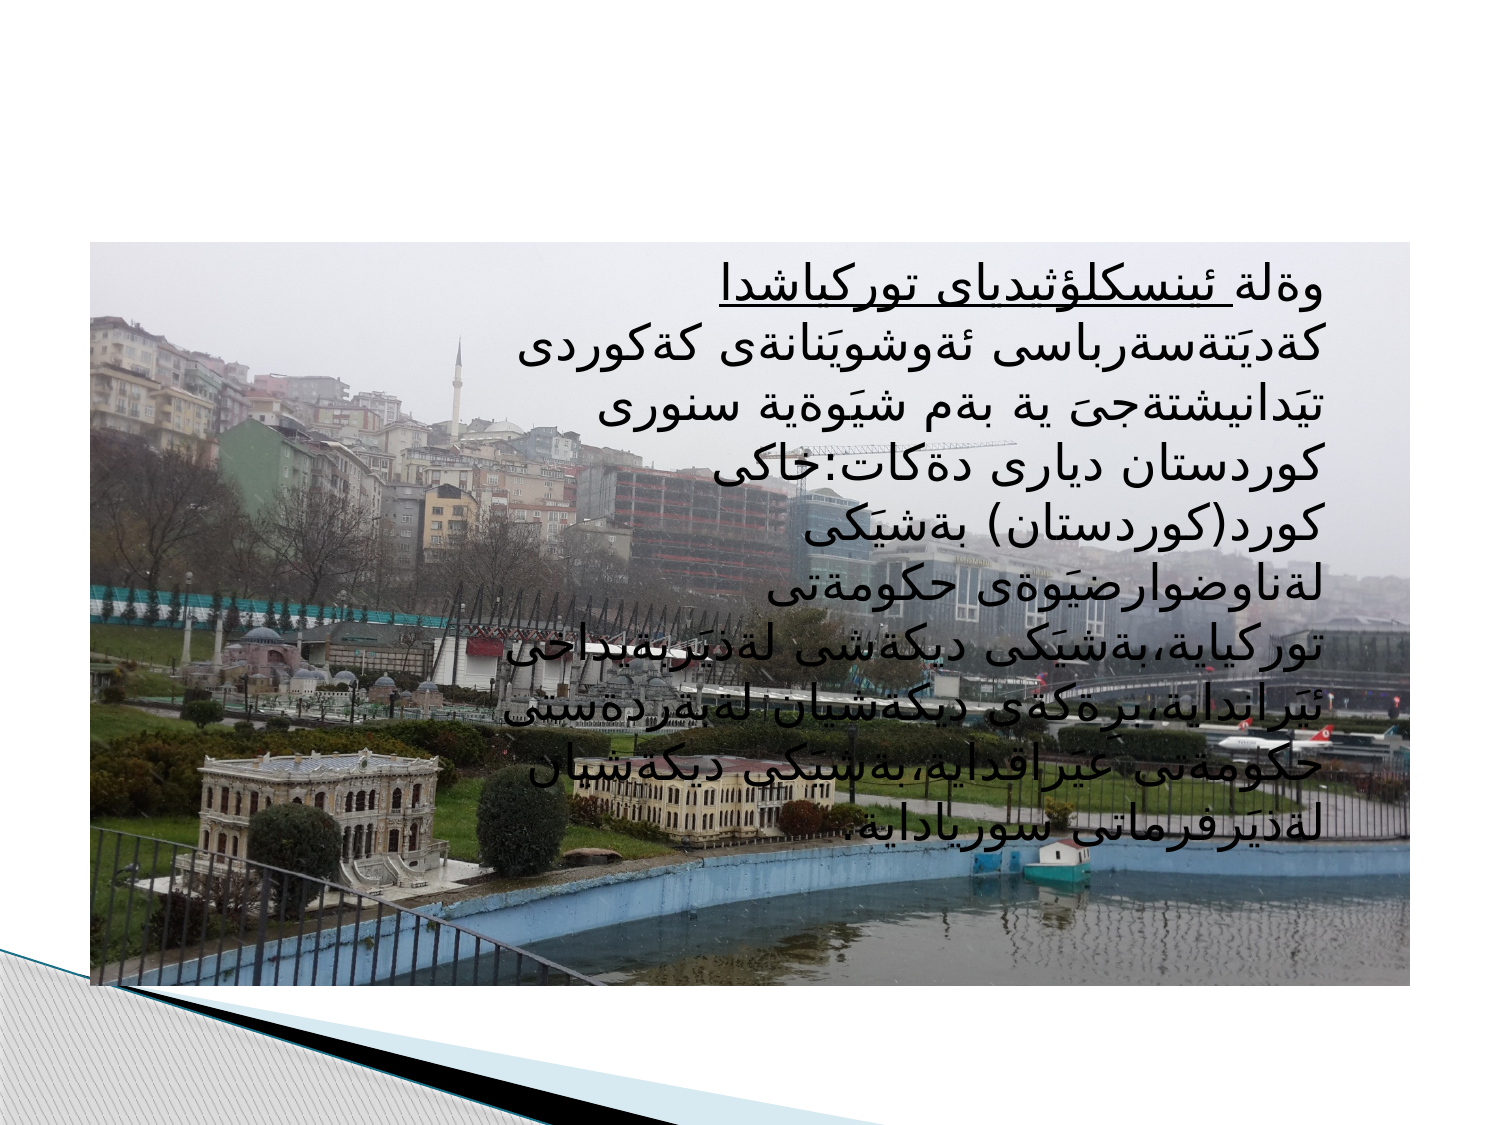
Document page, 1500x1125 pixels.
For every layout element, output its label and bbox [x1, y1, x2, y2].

list [89, 242, 1411, 986]
